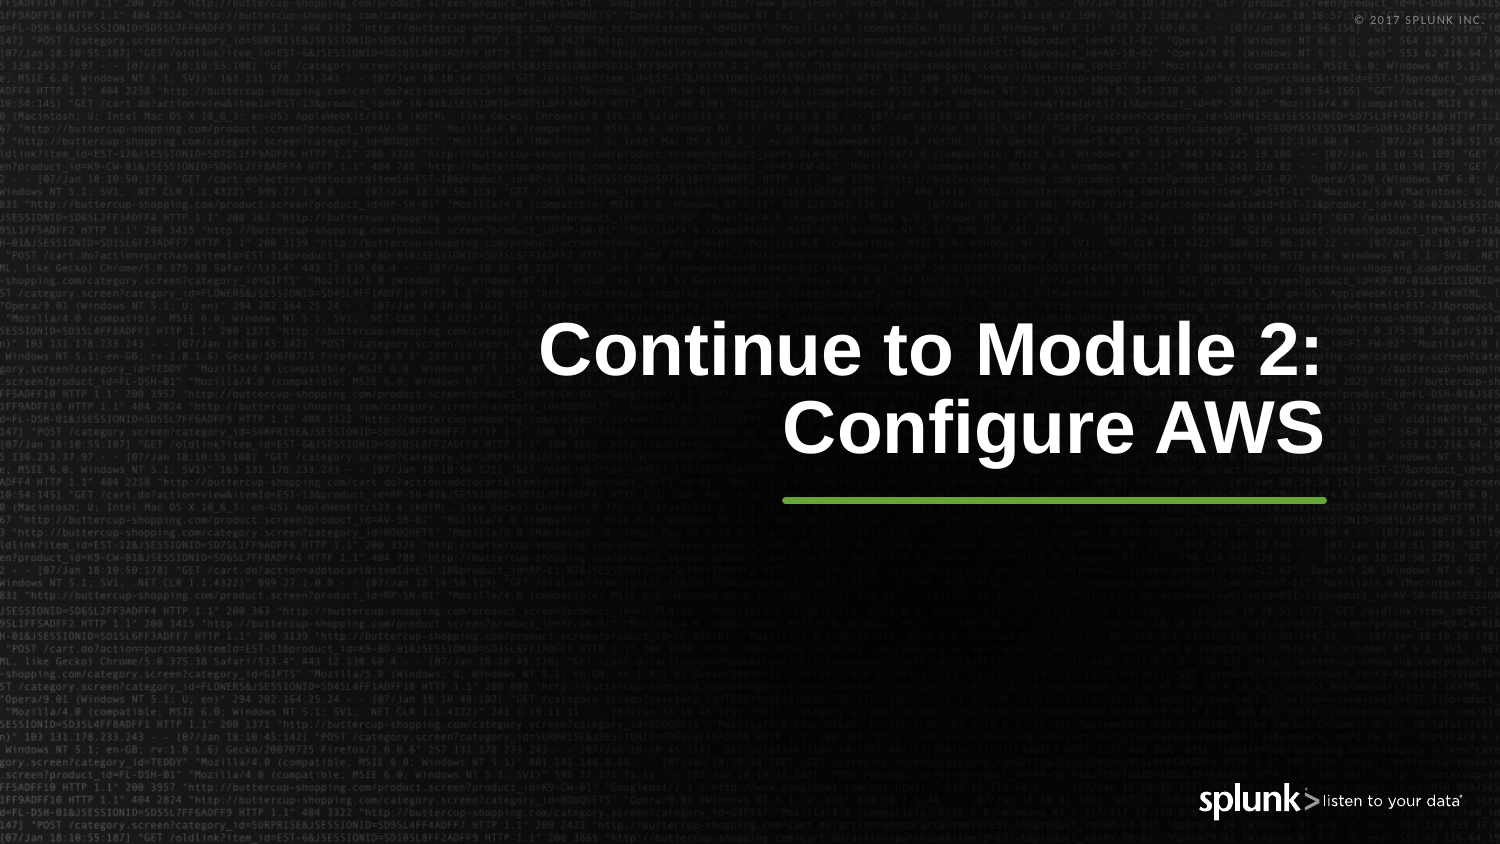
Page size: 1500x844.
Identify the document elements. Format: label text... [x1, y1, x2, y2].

picture [0, 0, 1500, 844]
title Continue to Module 2: Configure AWS [525, 120, 1326, 469]
